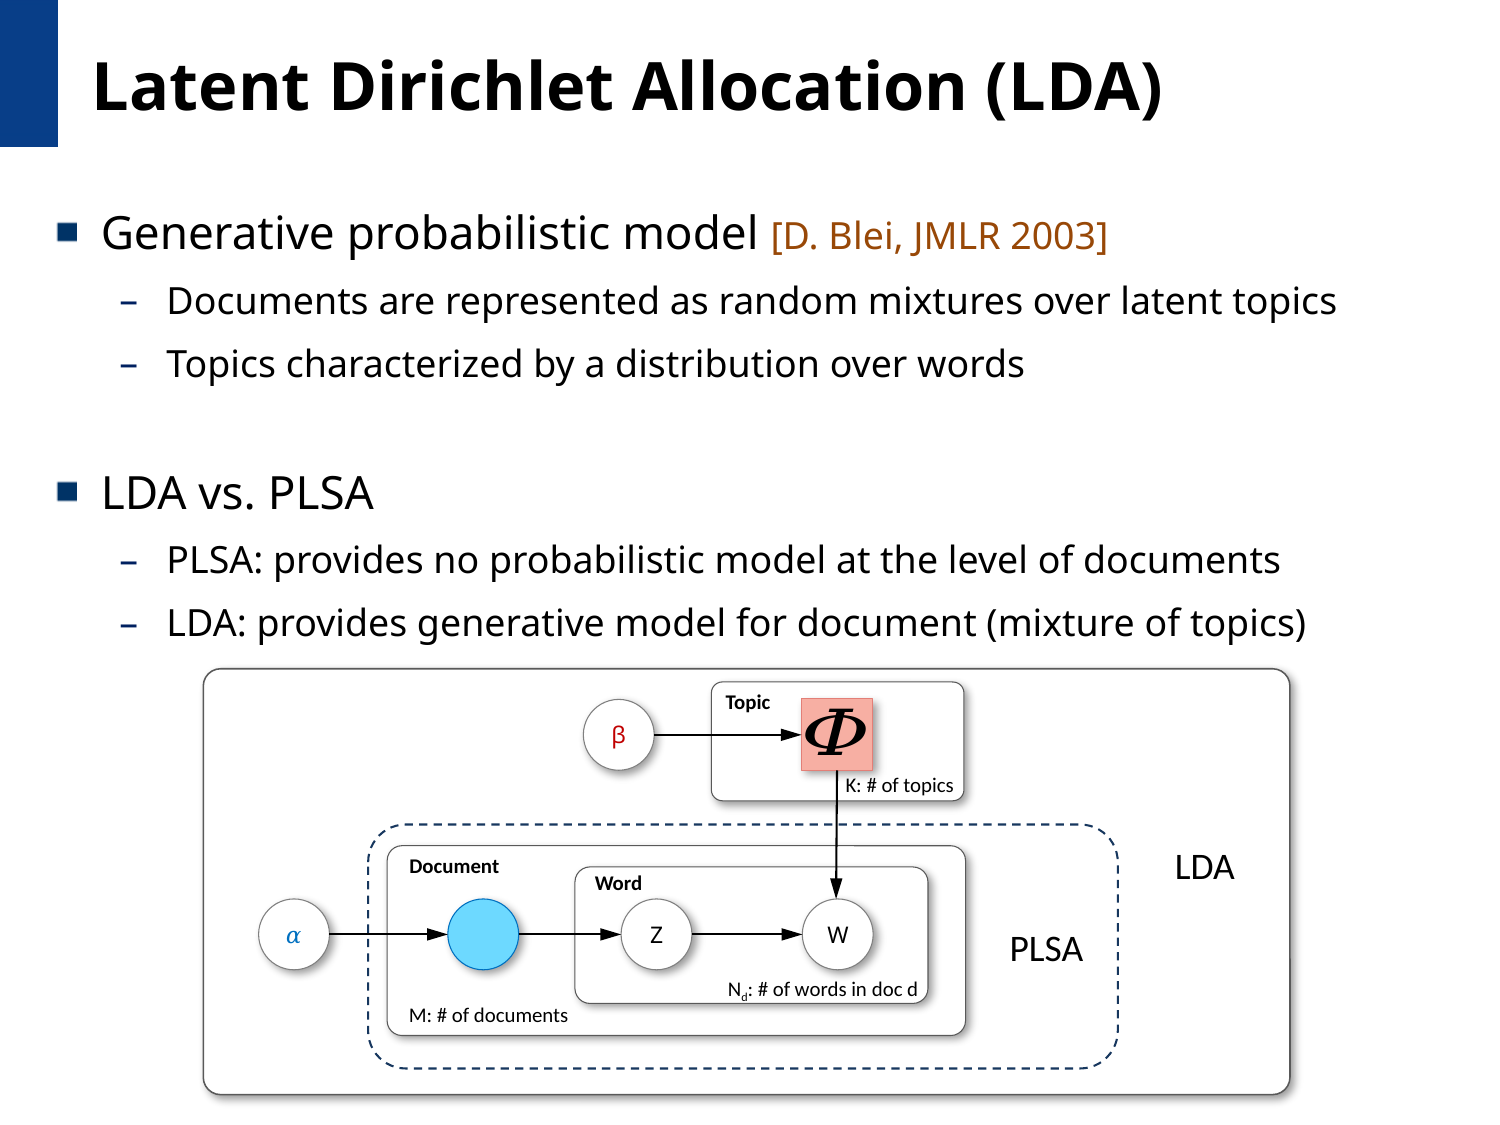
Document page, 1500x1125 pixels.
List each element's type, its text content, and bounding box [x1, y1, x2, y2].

picture [0, 0, 58, 147]
picture [44, 474, 77, 508]
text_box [258, 680, 980, 971]
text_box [203, 668, 1291, 1095]
text_box [0, 1025, 1500, 1125]
list Generative probabilistic model [D. Blei, JMLR 2003] Documents are represented as random mixtures over latent topics Topics characterized by a distribution over words LDA vs. PLSA PLSA: provides no probabilistic model at the level of documents LDA: provides generative model for document (mixture of topics) [29, 196, 1471, 1025]
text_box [386, 978, 966, 1036]
picture [44, 215, 77, 248]
title Latent Dirichlet Allocation (LDA) [76, 19, 1471, 149]
